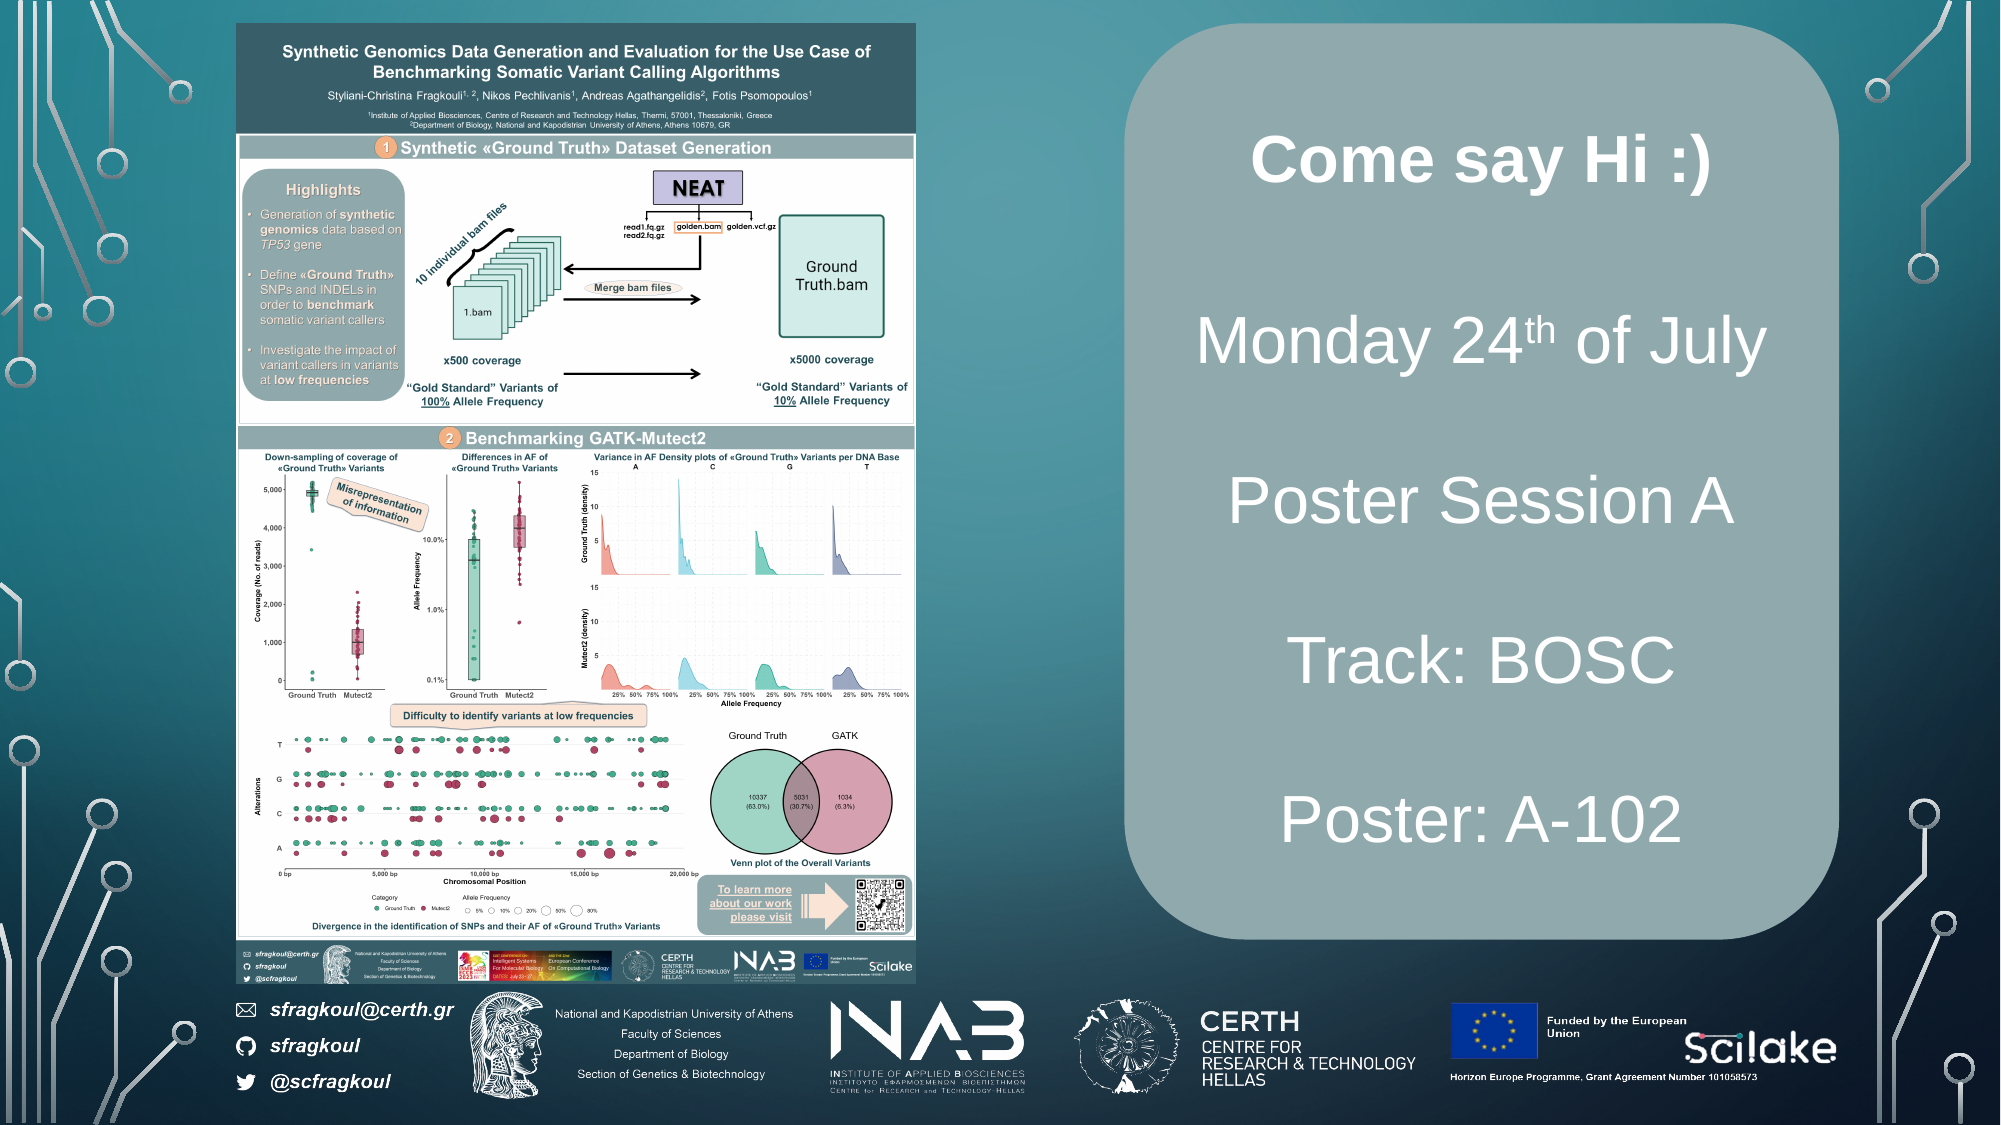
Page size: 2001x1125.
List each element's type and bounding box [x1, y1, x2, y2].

text_box [236, 979, 1847, 1112]
text_box [1125, 24, 1838, 939]
picture [236, 23, 916, 984]
